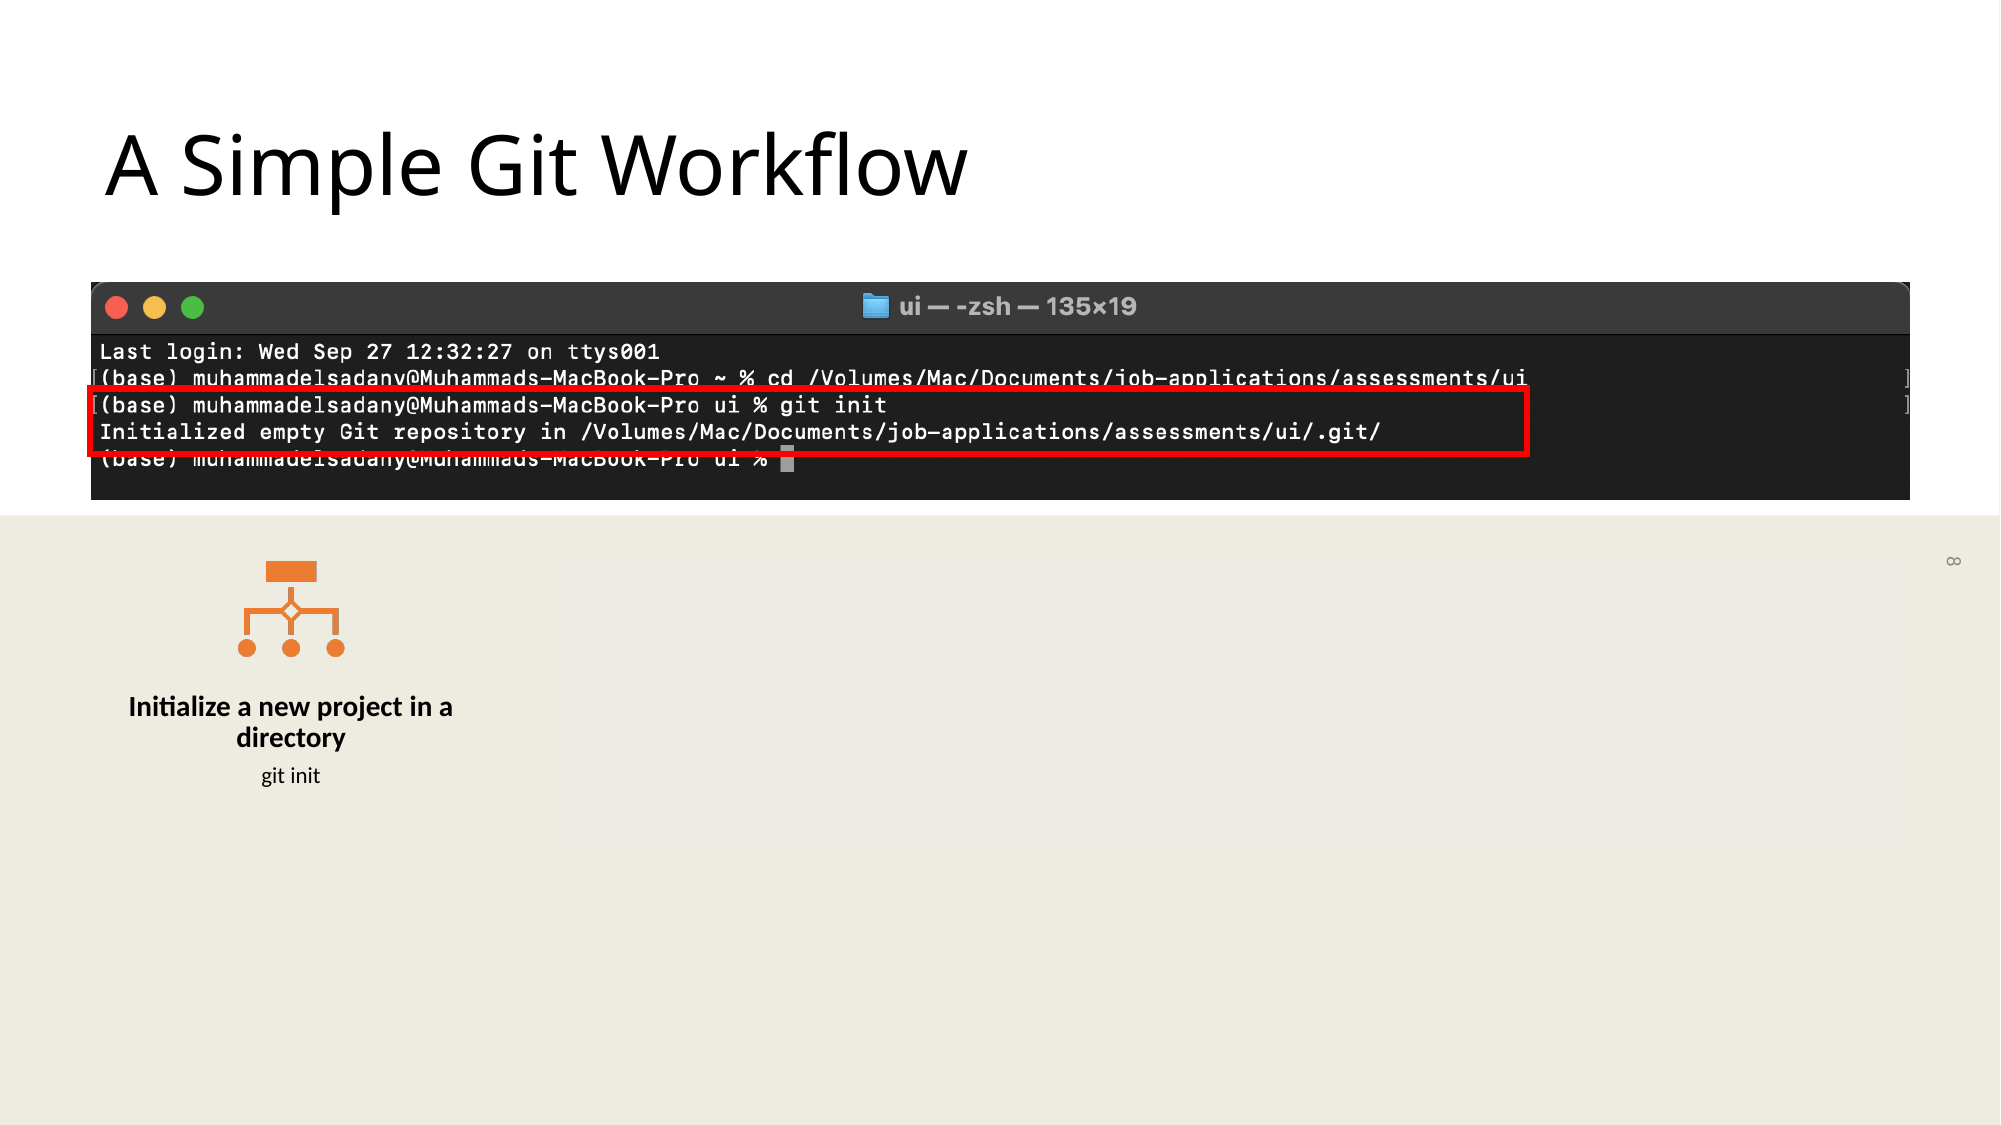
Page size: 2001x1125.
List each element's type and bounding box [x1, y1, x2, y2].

text_box [0, 0, 2000, 1125]
list [89, 349, 1910, 1033]
picture [91, 282, 1910, 500]
